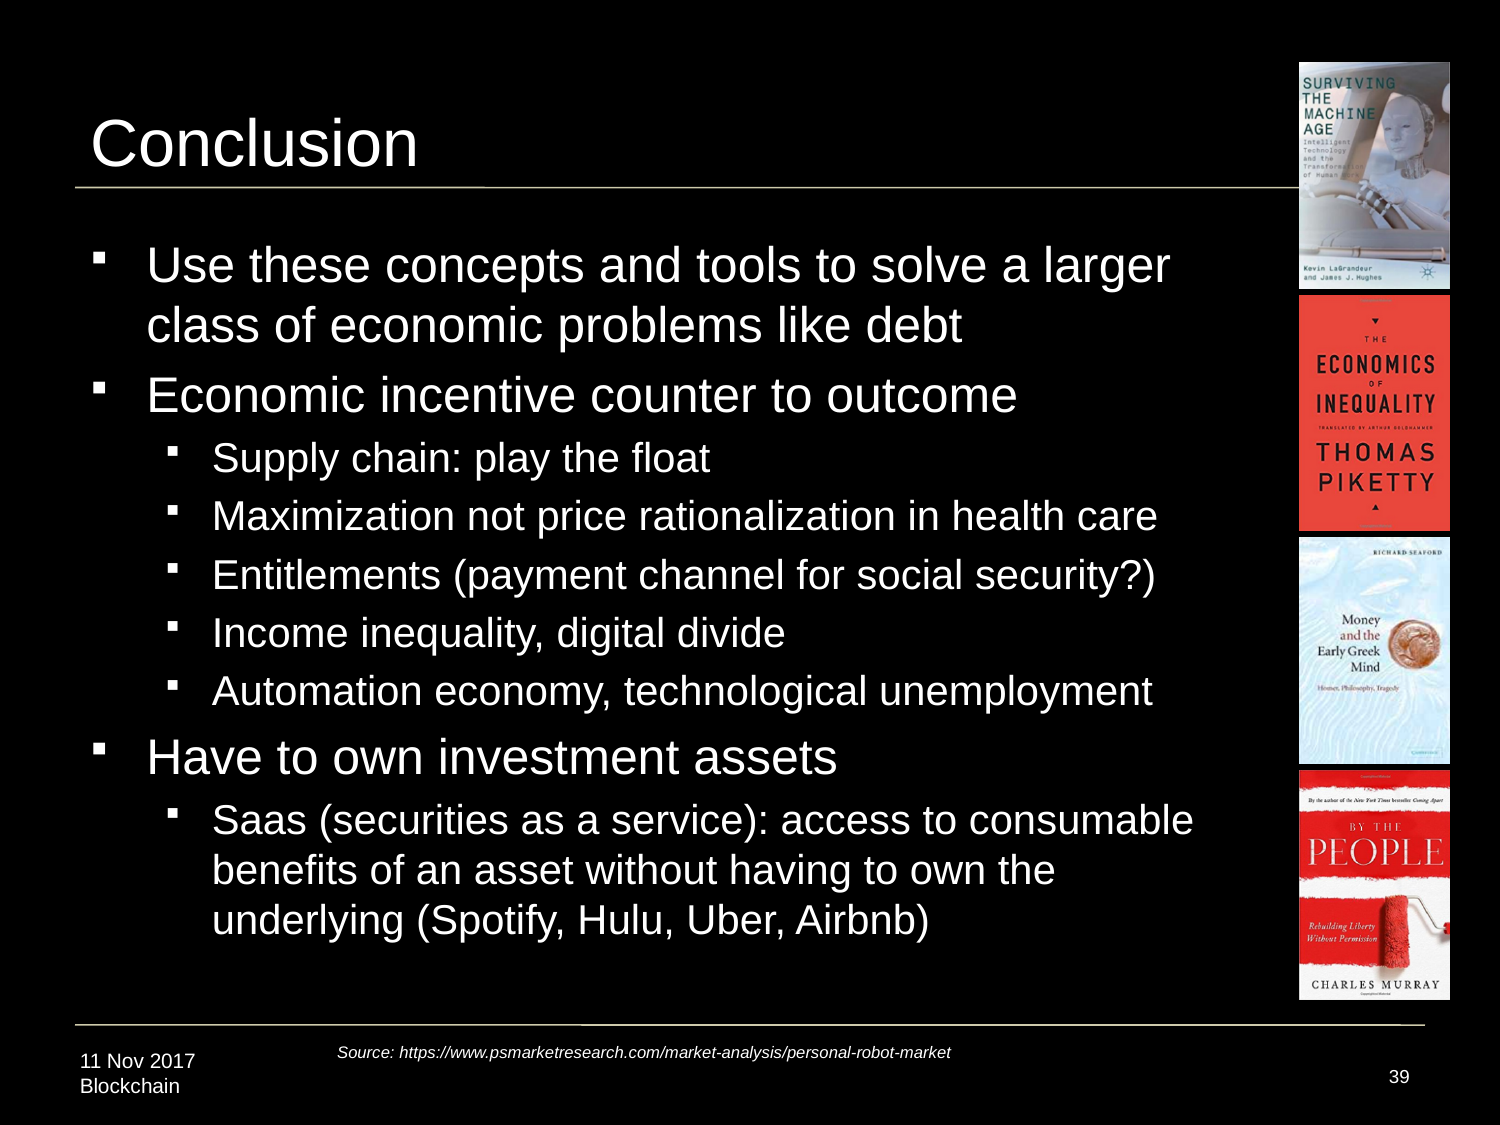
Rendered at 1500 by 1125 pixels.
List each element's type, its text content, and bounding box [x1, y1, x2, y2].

slide_number 38 [862, 1037, 1425, 1103]
picture [1299, 770, 1451, 1001]
title Conclusion [75, 45, 1425, 188]
picture [1299, 295, 1451, 531]
text_box Source: https://www.psmarketresearch.com/market-analysis/personal-robot-market [322, 1038, 1335, 1088]
picture [1299, 62, 1451, 289]
list Use these concepts and tools to solve a larger class of economic problems like debt Economic incentive counter to outcome Supply chain: play the float Maximization not price rationalization in health care Entitlements (payment channel for social security?) Income inequality, digital divide Automation economy, technological unemployment Have to own investment assets Saas (securities as a service): access to consumable benefits of an asset without having to own the underlying (Spotify, Hulu, Uber, Airbnb) [75, 224, 1275, 909]
picture [1299, 537, 1451, 764]
